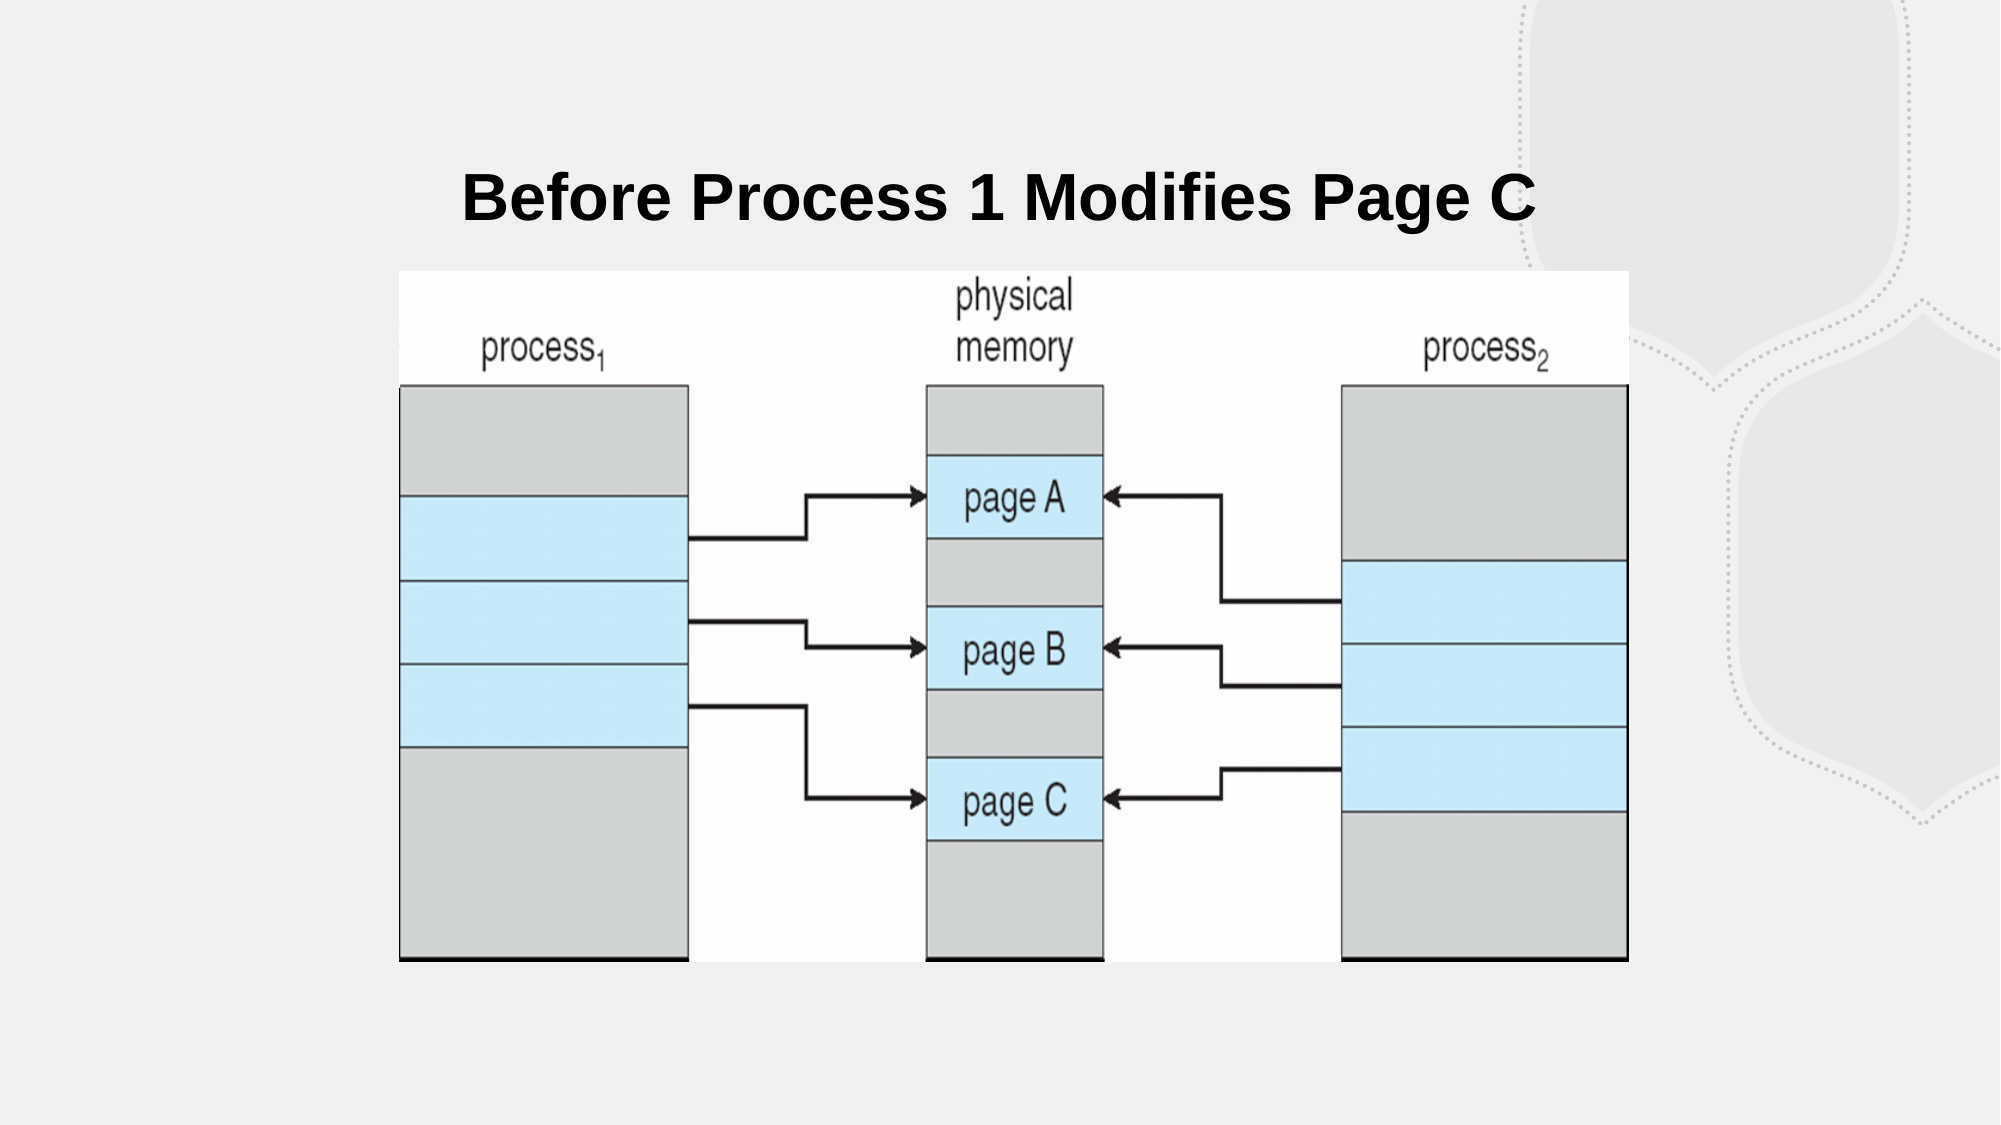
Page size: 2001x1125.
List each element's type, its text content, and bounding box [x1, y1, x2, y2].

picture [399, 271, 1629, 962]
text_box Before Process 1 Modifies Page C [362, 99, 1638, 288]
